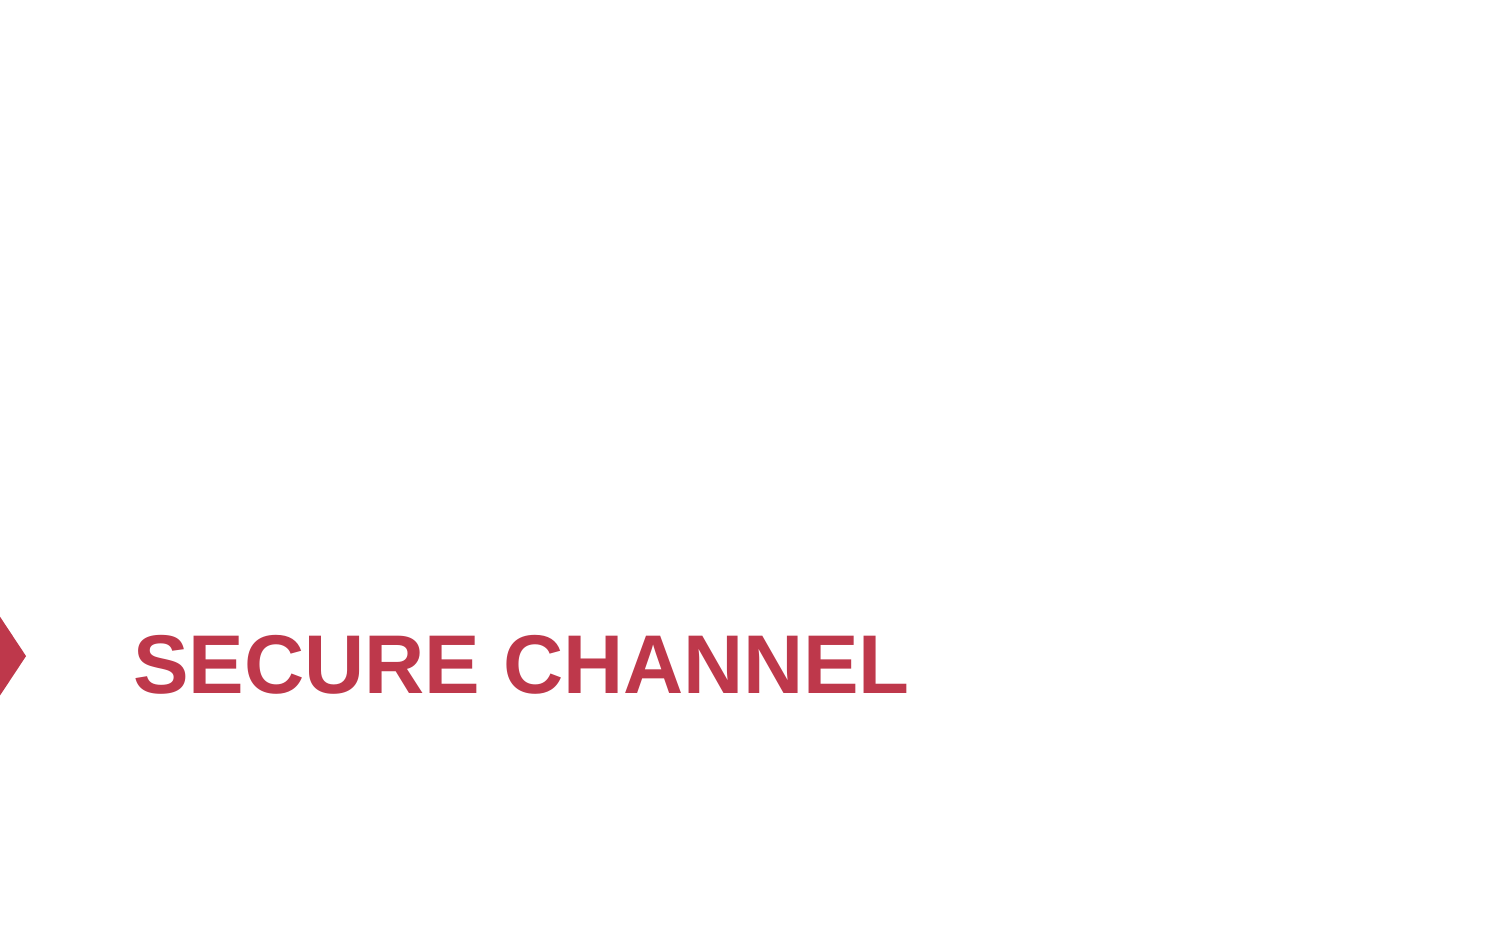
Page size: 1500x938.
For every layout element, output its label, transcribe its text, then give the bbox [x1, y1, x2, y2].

title Secure Channel [118, 602, 1394, 789]
